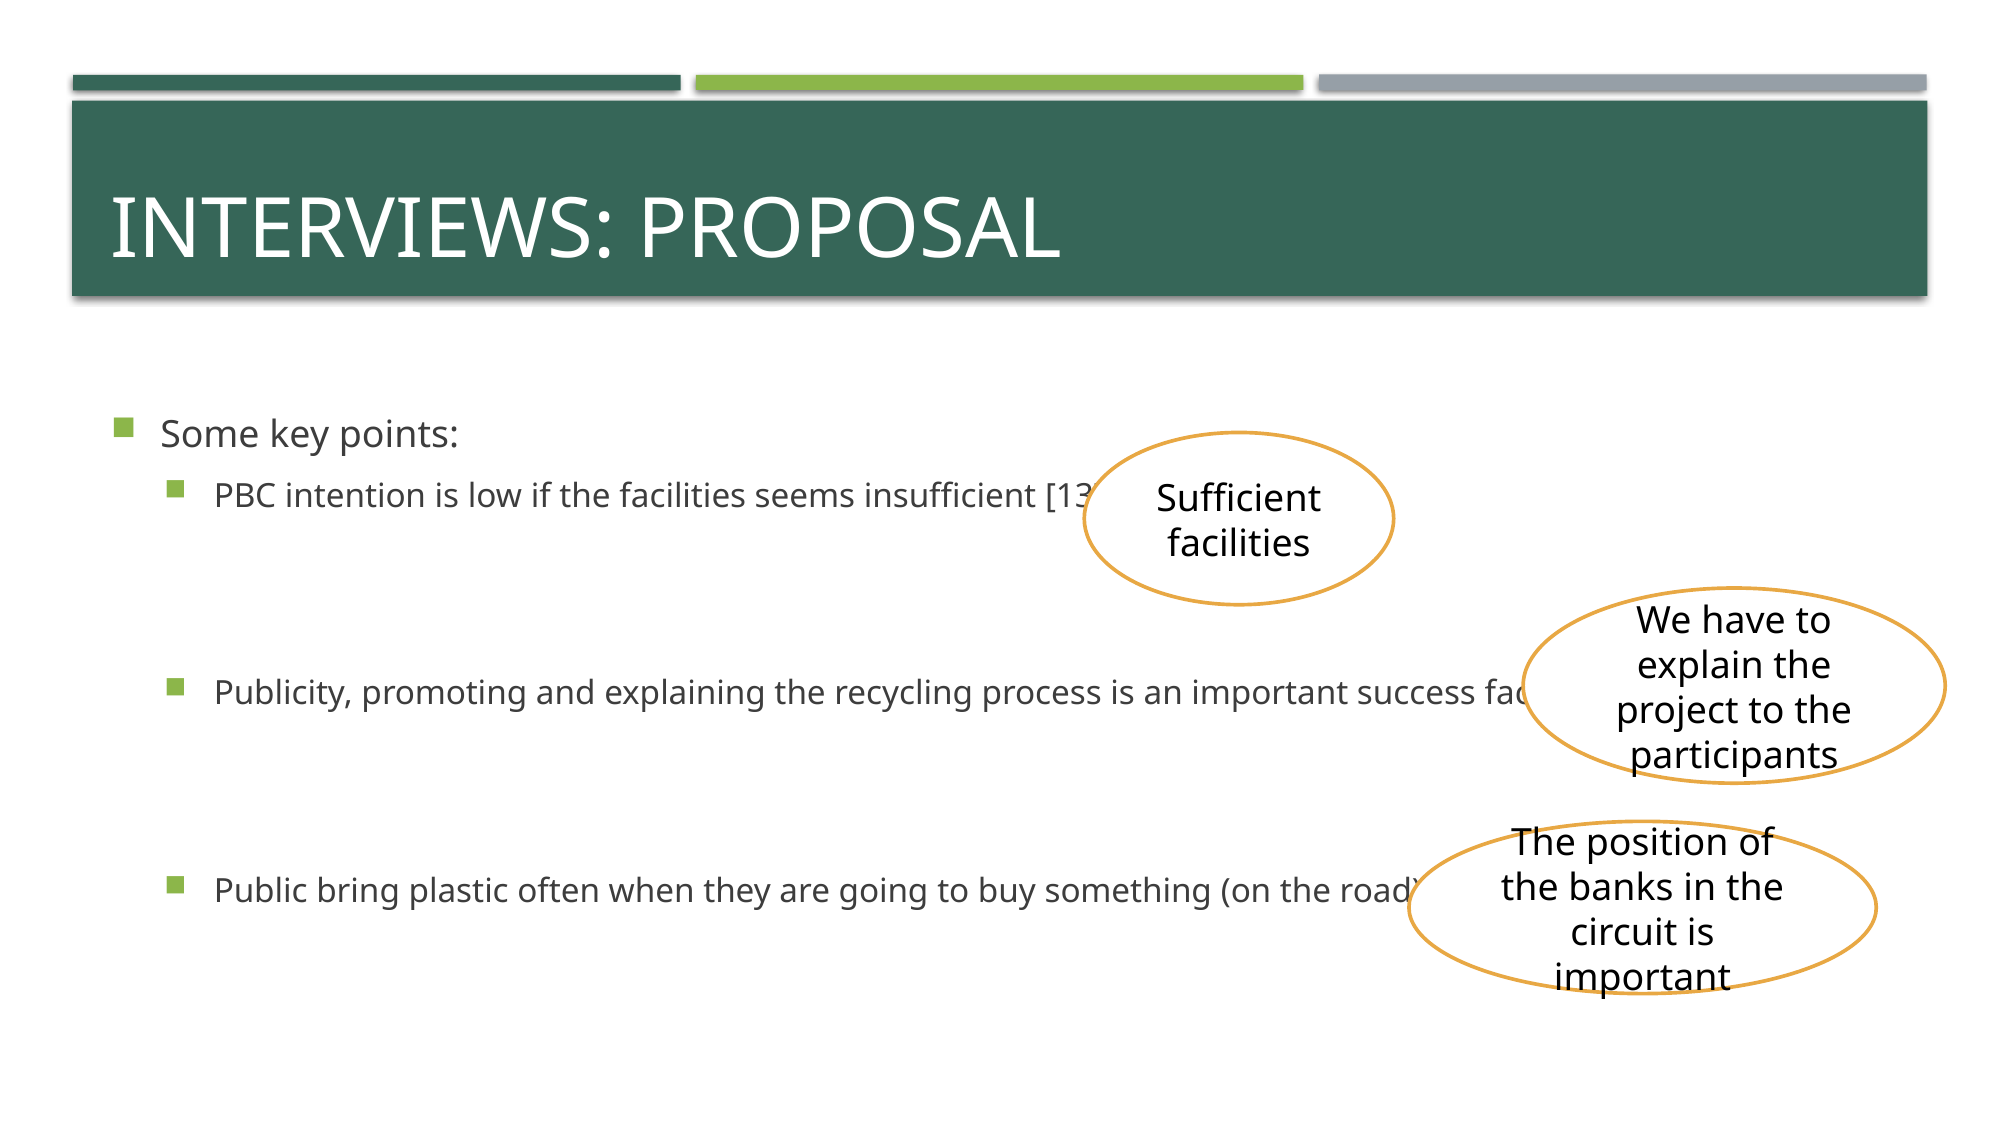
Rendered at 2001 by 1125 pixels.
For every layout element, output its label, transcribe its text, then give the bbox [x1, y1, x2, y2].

title Interviews: Proposal [95, 115, 1905, 282]
list Some key points: PBC intention is low if the facilities seems insufficient [13]  Publicity, promoting and explaining the recycling process is an important success factor [14]  Public bring plastic often when they are going to buy something (on the road) [15]  [95, 357, 1905, 962]
text_box The position of the banks in the circuit is important [1407, 819, 1879, 996]
text_box Sufficient facilities [1082, 430, 1396, 607]
text_box We have to explain the project to the participants [1521, 586, 1948, 786]
